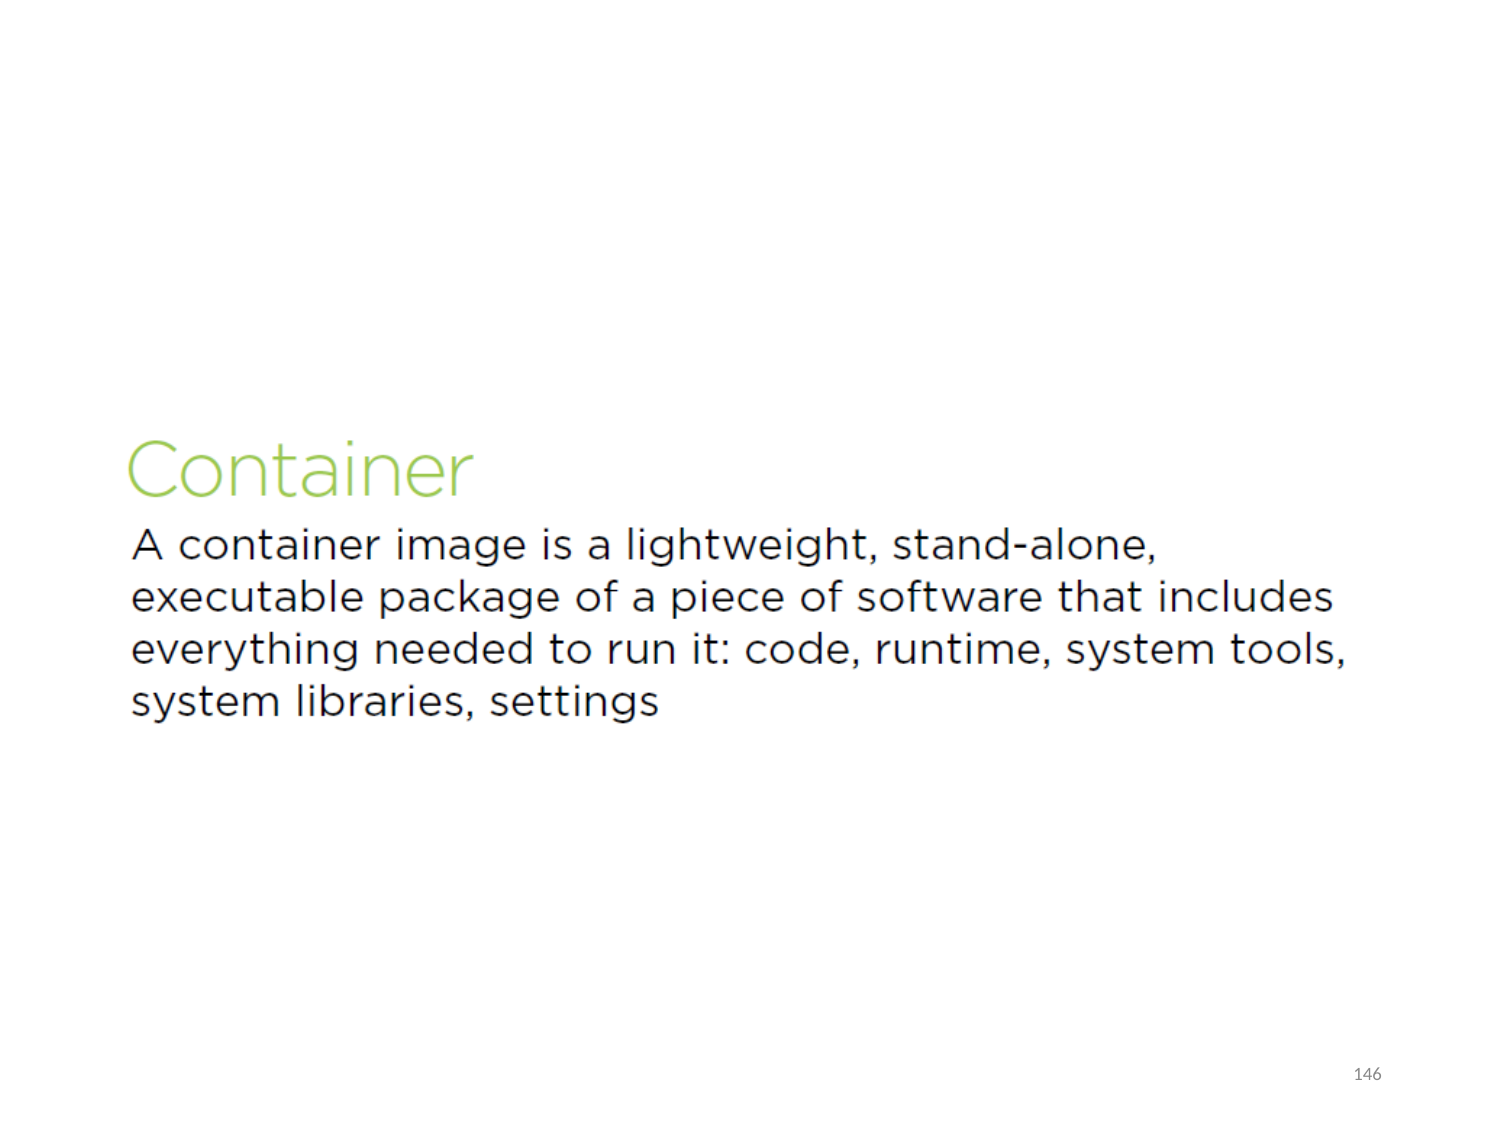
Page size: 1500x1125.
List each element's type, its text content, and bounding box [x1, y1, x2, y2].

picture [0, 228, 1500, 897]
text_box 146 [1059, 1042, 1397, 1103]
